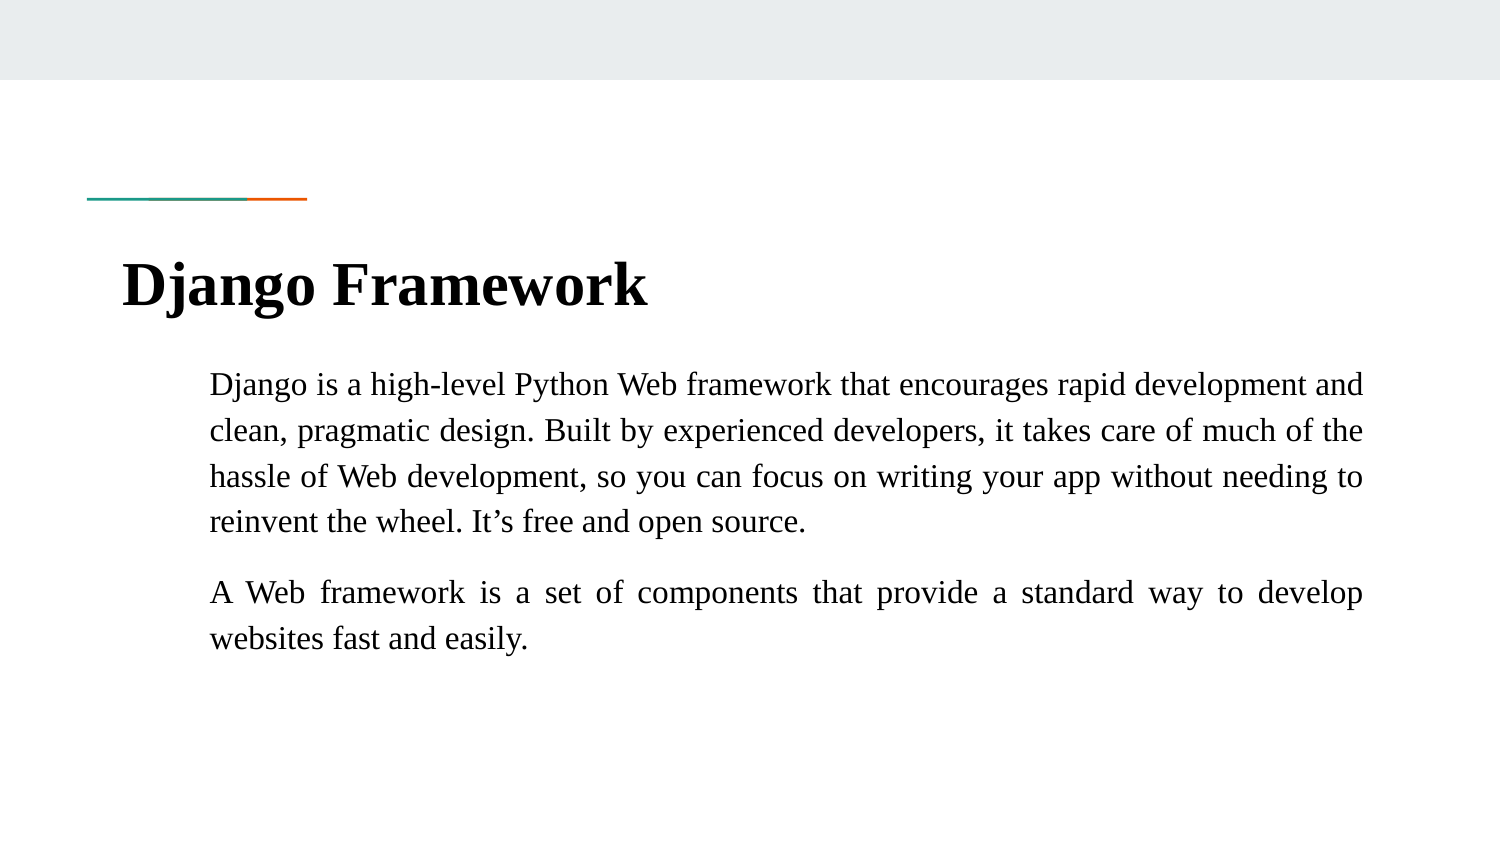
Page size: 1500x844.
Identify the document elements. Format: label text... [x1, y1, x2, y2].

title Django Framework [107, 216, 1369, 305]
list Django is a high-level Python Web framework that encourages rapid development and clean, pragmatic design. Built by experienced developers, it takes care of much of the hassle of Web development, so you can focus on writing your app without needing to reinvent the wheel. It’s free and open source. A Web framework is a set of components that provide a standard way to develop websites fast and easily. [119, 341, 1381, 712]
